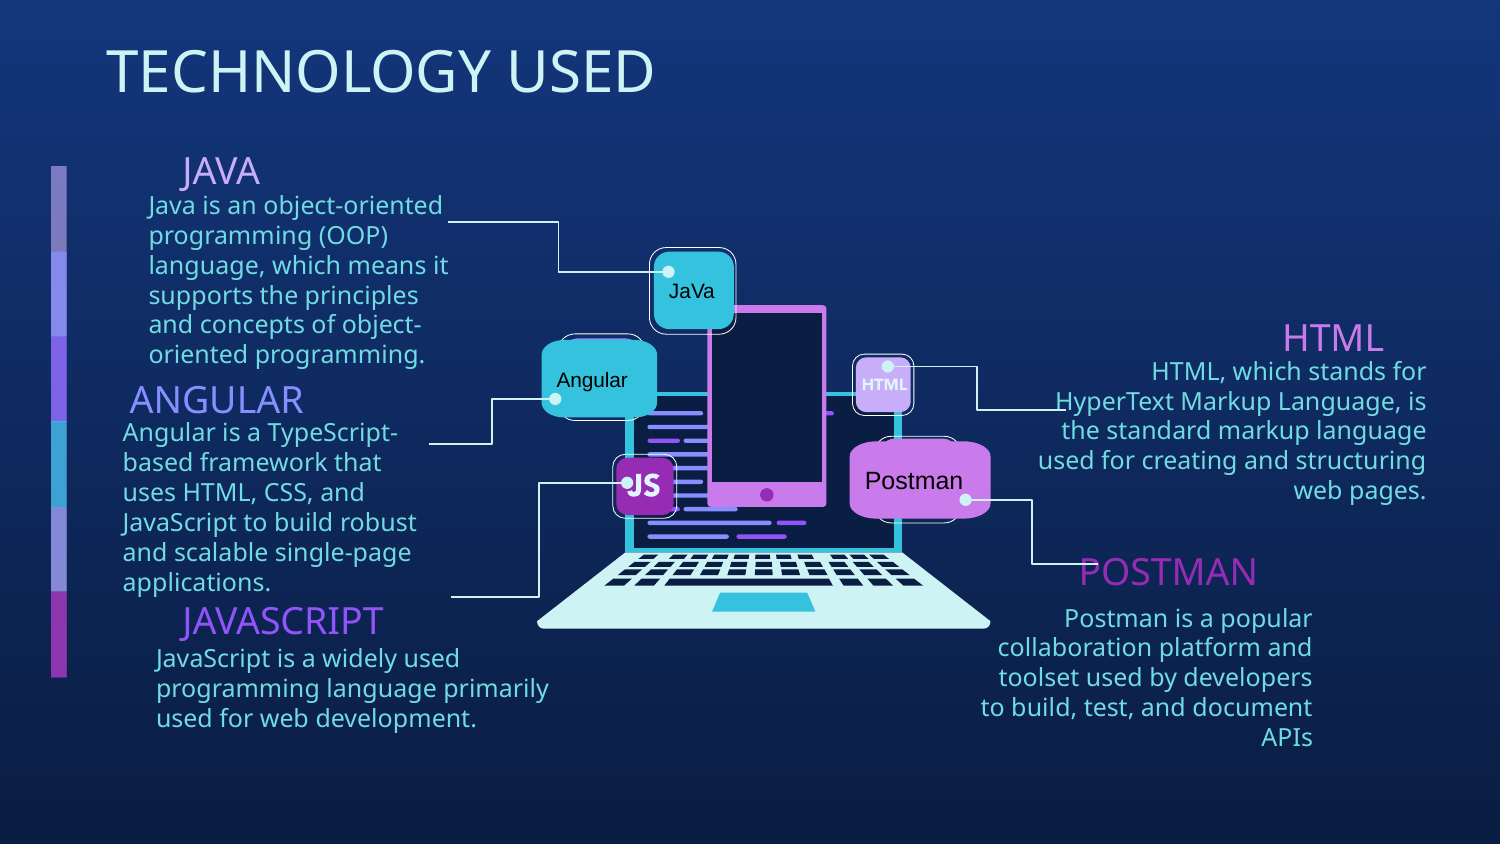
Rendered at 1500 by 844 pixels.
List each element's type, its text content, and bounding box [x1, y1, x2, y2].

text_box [965, 499, 1099, 565]
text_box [957, 529, 1329, 682]
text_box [133, 128, 484, 269]
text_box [107, 357, 442, 496]
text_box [140, 578, 571, 717]
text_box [1019, 295, 1443, 435]
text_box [450, 482, 628, 598]
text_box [536, 247, 991, 629]
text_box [447, 221, 669, 273]
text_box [428, 398, 556, 445]
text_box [887, 366, 1067, 411]
title TECHNOLOGY USED [91, 19, 1356, 114]
